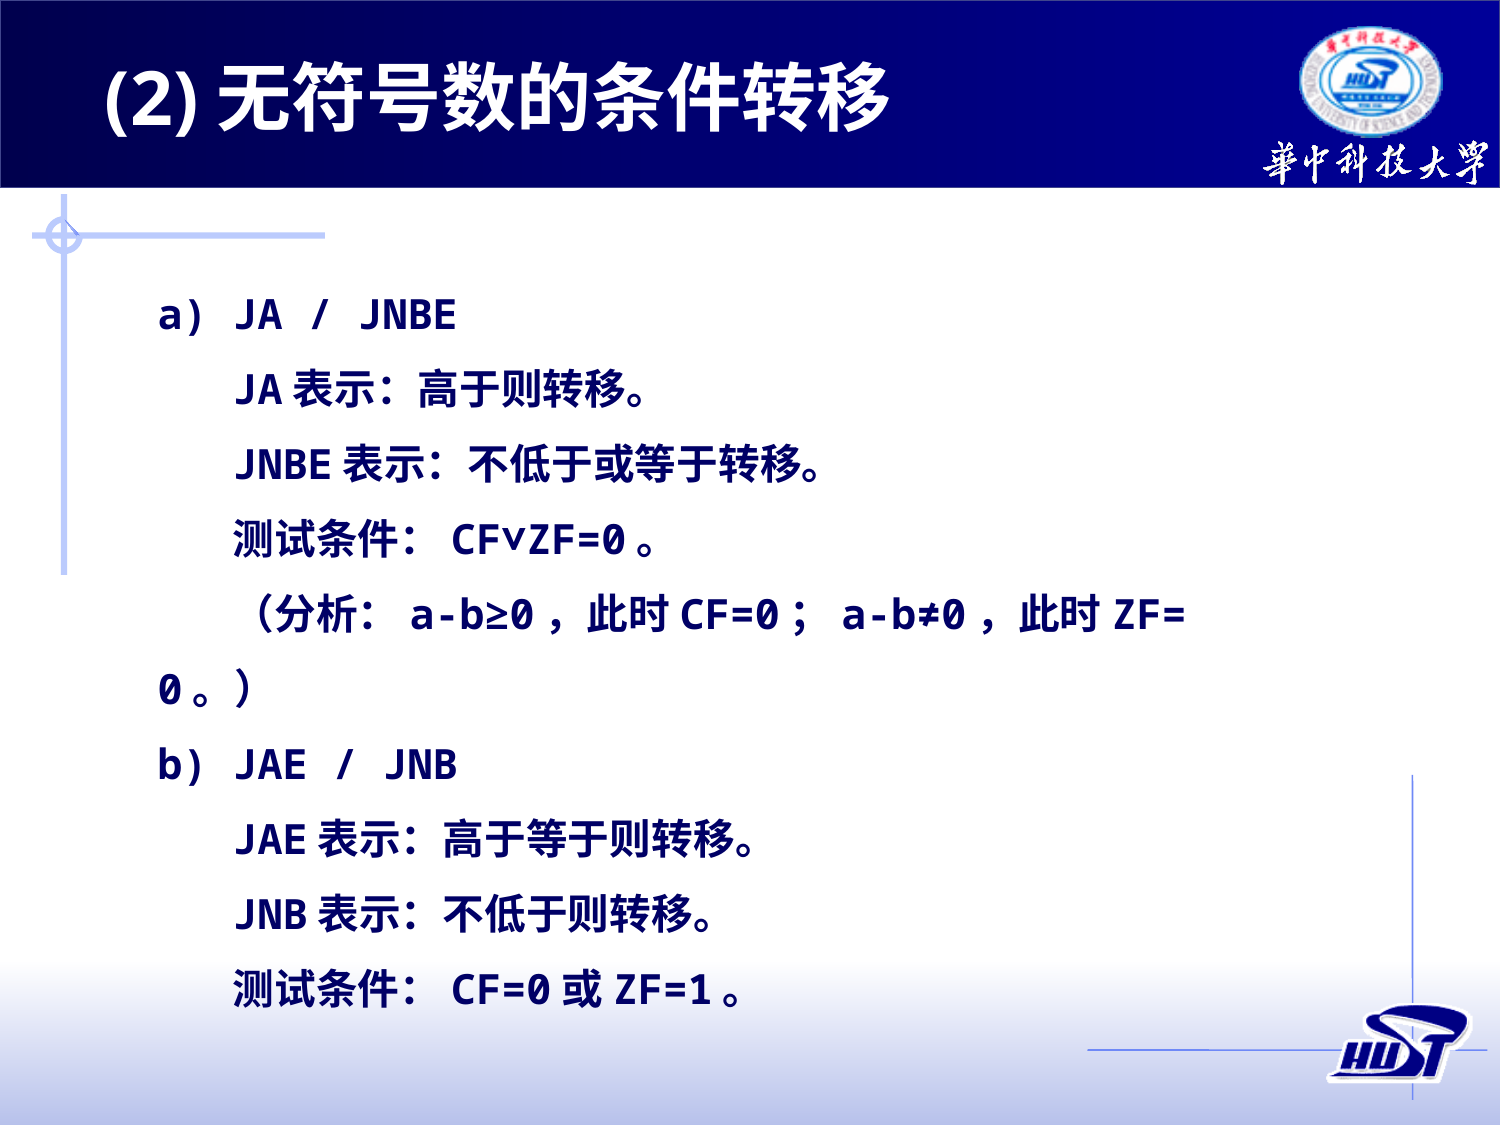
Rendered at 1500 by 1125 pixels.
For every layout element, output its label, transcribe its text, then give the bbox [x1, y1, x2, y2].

picture [1262, 140, 1488, 185]
text_box a) JA / JNBE JA表示：高于则转移。 JNBE表示：不低于或等于转移。 测试条件：CF∨ZF=0。 （分析：a-b≥0，此时CF=0；a-b≠0，此时ZF=0。） b) JAE / JNB JAE表示：高于等于则转移。 JNB表示：不低于则转移。 测试条件：CF=0或ZF=1。 [5, 255, 1292, 981]
text_box (2)无符号数的条件转移 [89, 42, 1308, 148]
picture [1299, 26, 1443, 138]
